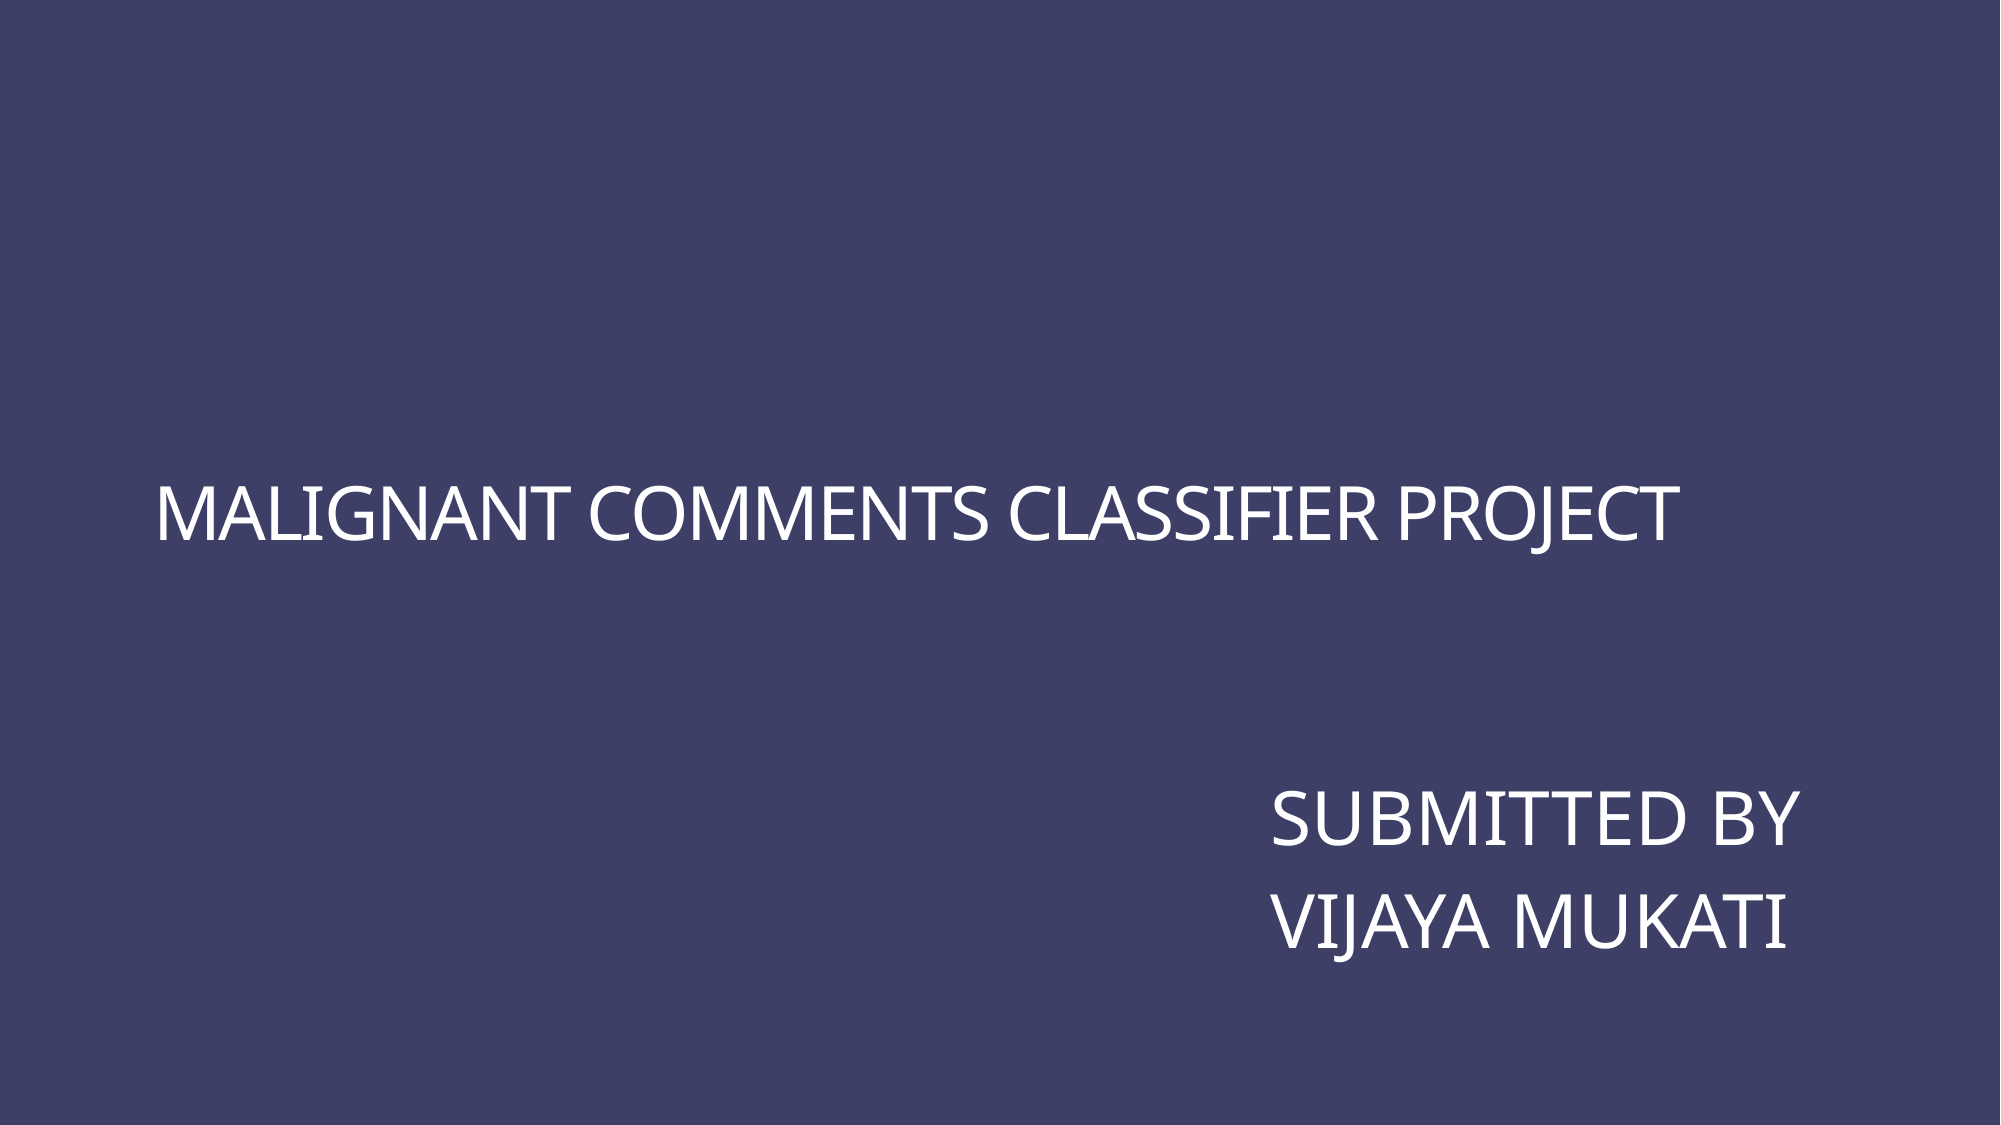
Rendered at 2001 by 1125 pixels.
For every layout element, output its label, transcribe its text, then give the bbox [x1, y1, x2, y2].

subtitle SUBMITTED BY VIJAYA MUKATI [1255, 776, 1934, 1078]
title MALIGNANT COMMENTS CLASSIFIER PROJECT [138, 126, 1868, 563]
